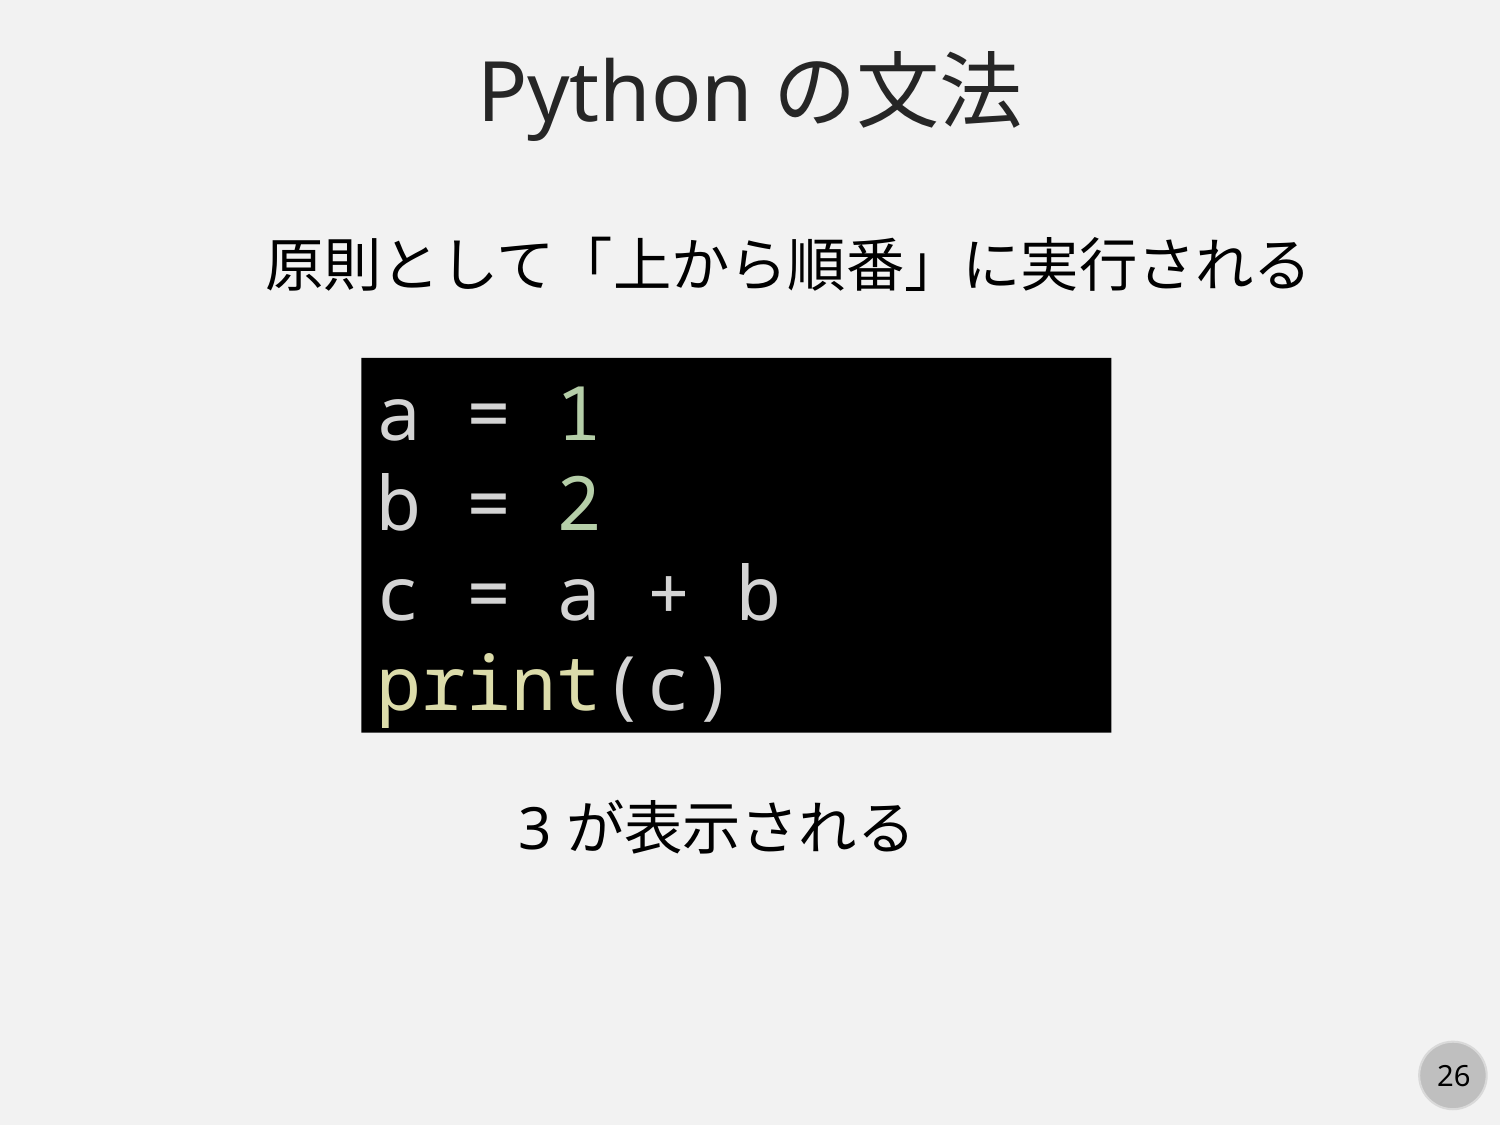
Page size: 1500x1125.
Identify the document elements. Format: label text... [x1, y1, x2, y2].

list Pythonの文法 [0, 31, 1500, 155]
text_box a = 1 b = 2 c = a + b print(c) [361, 357, 1112, 733]
text_box 原則として「上から順番」に実行される [250, 220, 1328, 306]
text_box 3が表示される [504, 784, 931, 869]
